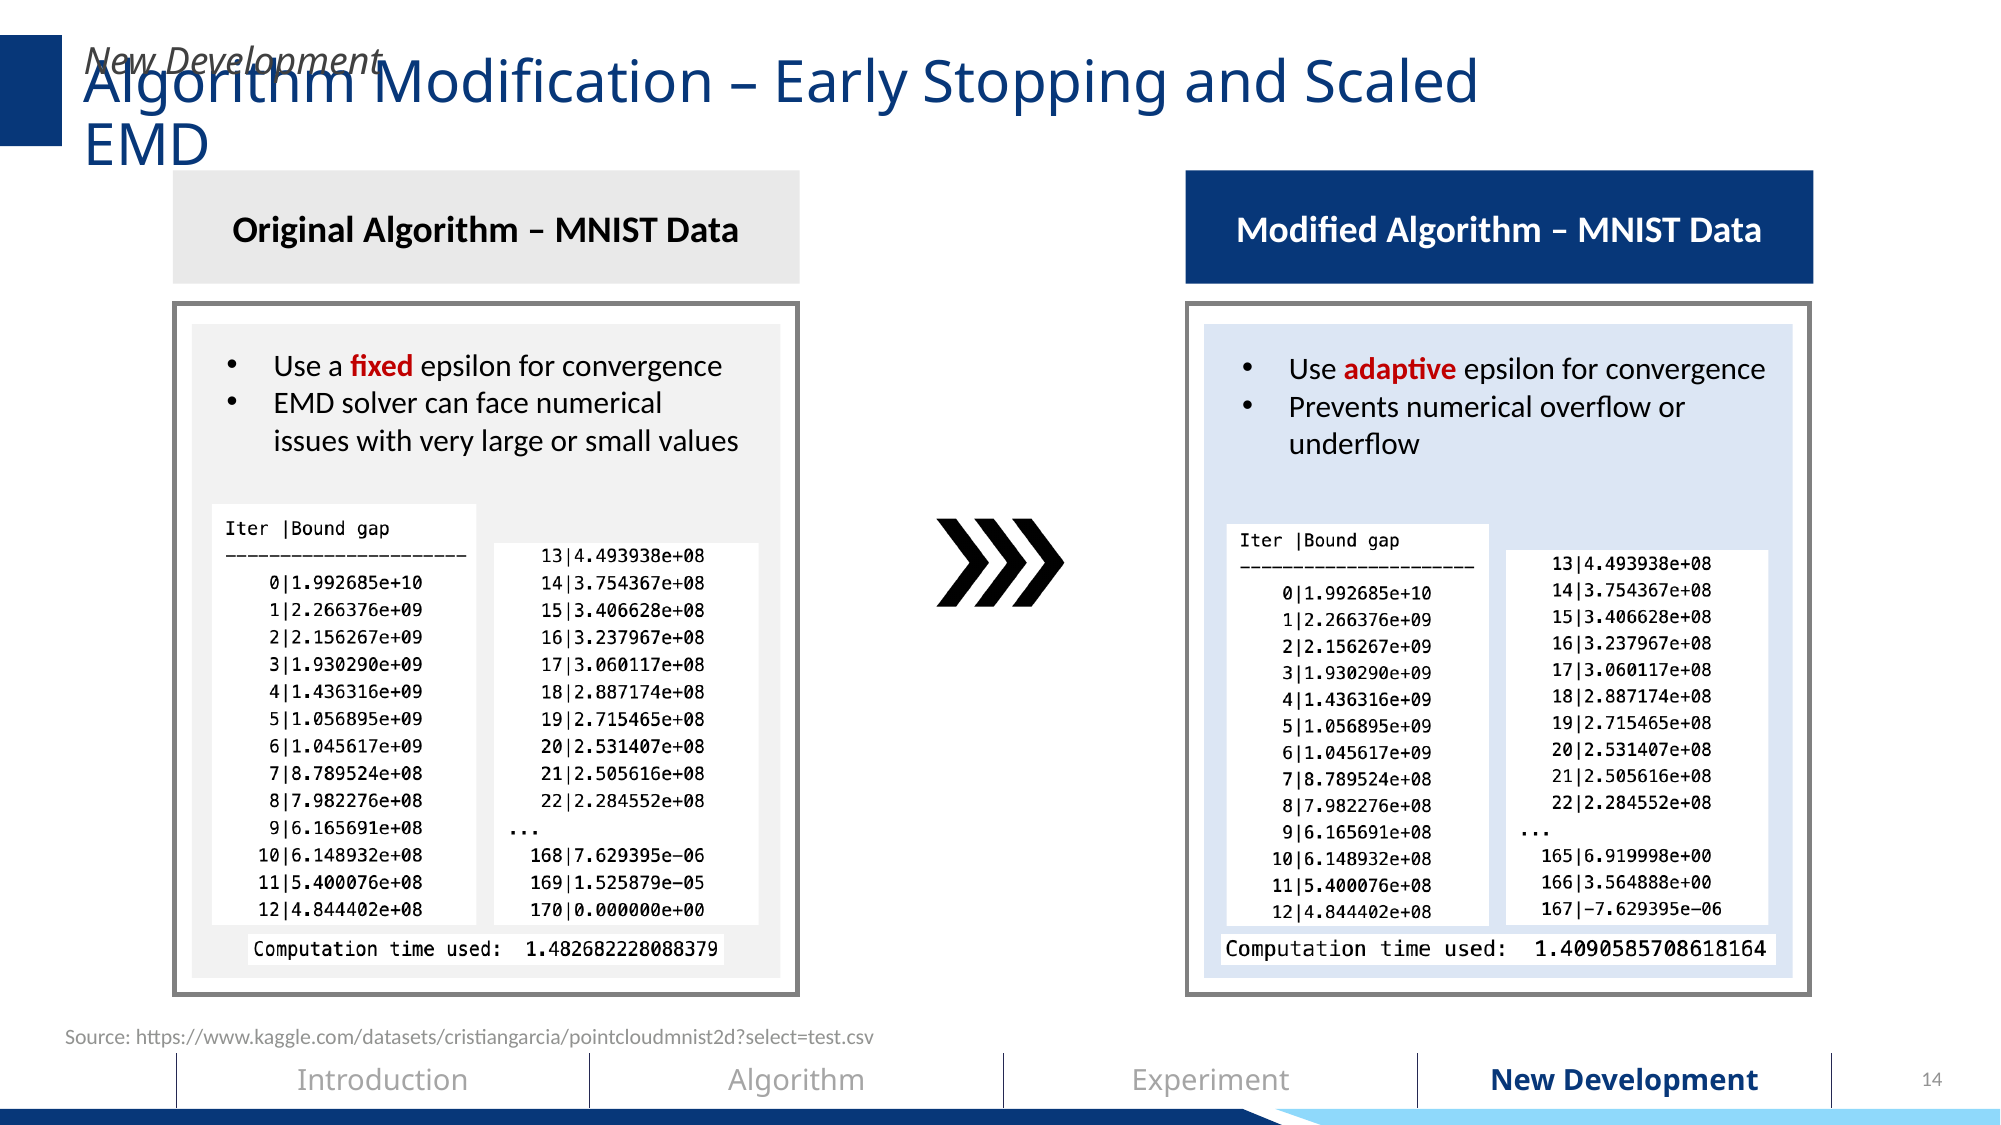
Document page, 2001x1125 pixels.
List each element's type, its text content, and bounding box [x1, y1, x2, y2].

text_box Use adaptive epsilon for convergence Prevents numerical overflow or underflow [1227, 341, 1782, 469]
text_box [1203, 323, 1794, 979]
table_header Introduction [177, 1055, 589, 1097]
picture [248, 934, 724, 965]
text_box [172, 170, 800, 308]
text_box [1185, 170, 1814, 308]
picture [494, 543, 759, 925]
title Algorithm Modification – Early Stopping and Scaled EMD [68, 80, 1563, 151]
list New Development [68, 34, 1014, 76]
slide_number 14 [1857, 1048, 1958, 1108]
picture [1221, 934, 1776, 965]
list Source: https://www.kaggle.com/datasets/cristiangarcia/pointcloudmnist2d?select=test.csv [50, 1018, 927, 1049]
table_header New Development [1418, 1055, 1831, 1097]
table_header Experiment [1004, 1055, 1417, 1097]
picture [1506, 550, 1769, 925]
table_header Algorithm [590, 1055, 1003, 1097]
picture [924, 487, 1075, 638]
picture [211, 504, 477, 925]
text_box [191, 323, 782, 979]
text_box [1186, 308, 1811, 996]
picture [1226, 524, 1489, 926]
text_box [174, 308, 799, 996]
text_box Use a fixed epsilon for convergence EMD solver can face numerical issues with very large or small values [211, 337, 757, 465]
